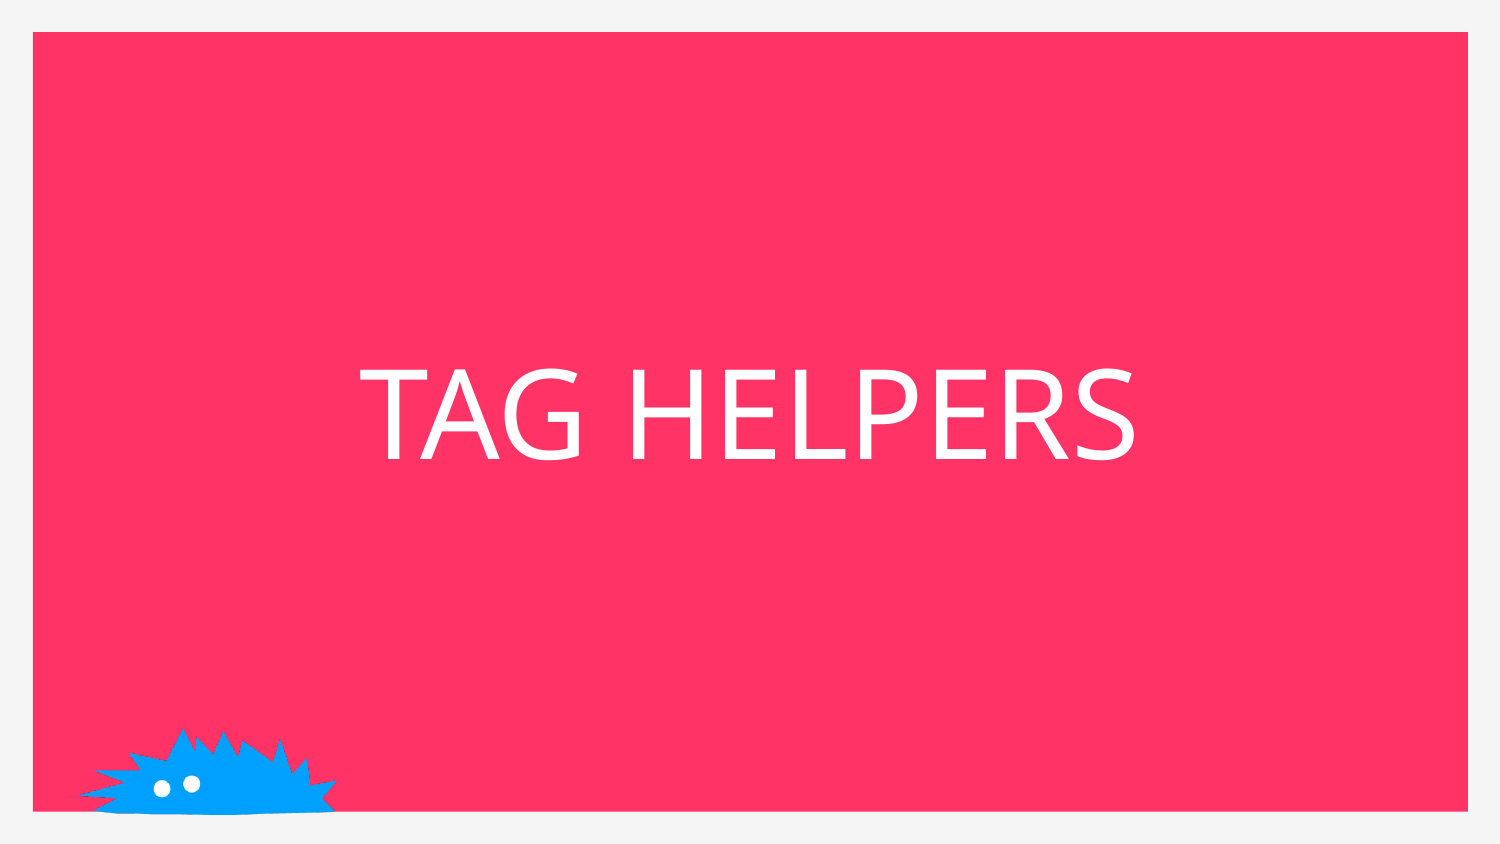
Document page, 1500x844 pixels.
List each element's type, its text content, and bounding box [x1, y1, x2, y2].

title Tag Helpers [65, 57, 1436, 789]
picture [77, 789, 337, 815]
